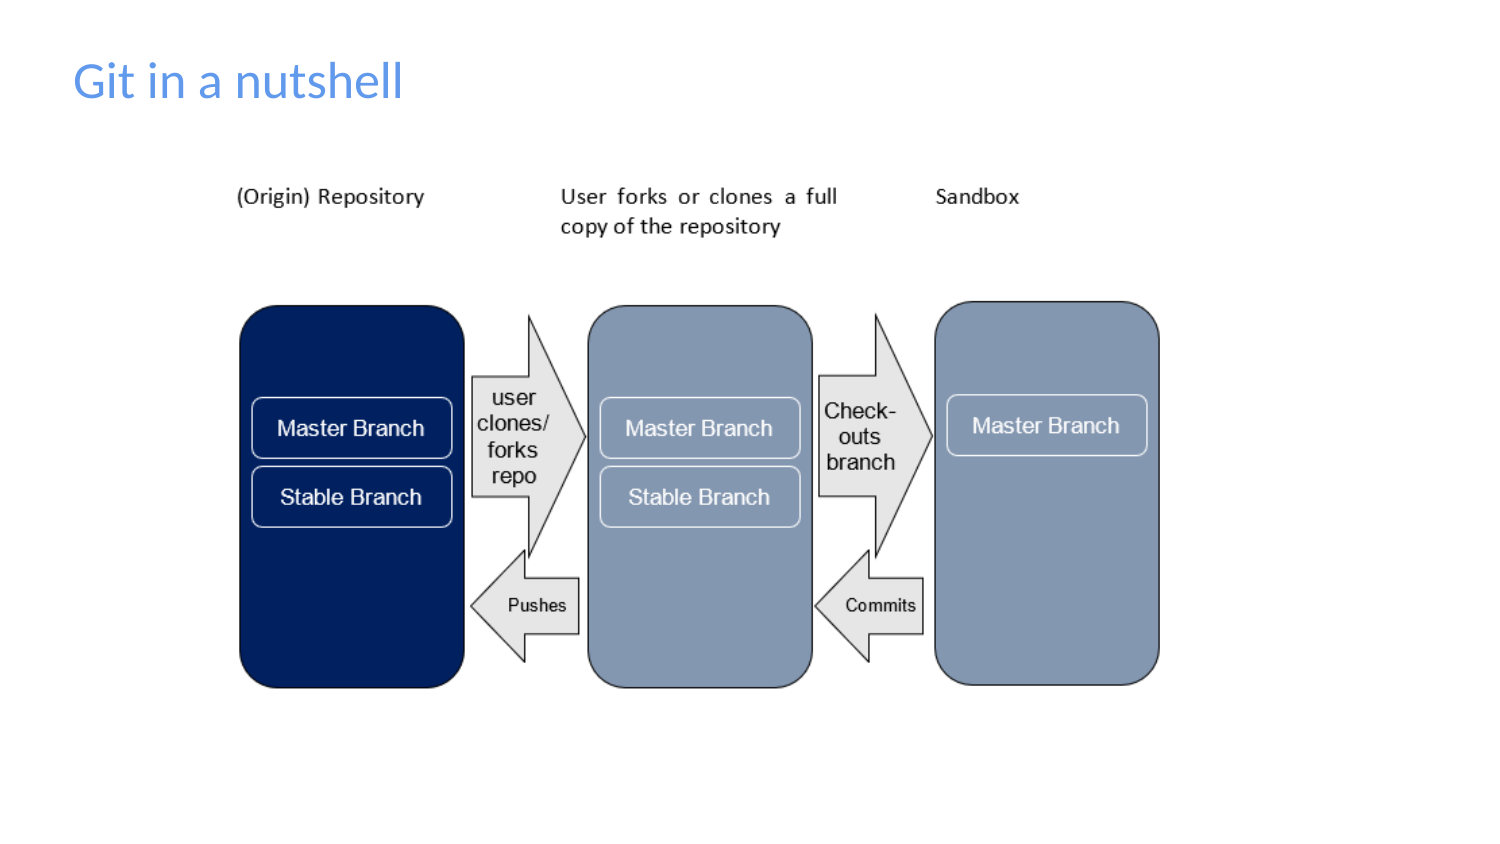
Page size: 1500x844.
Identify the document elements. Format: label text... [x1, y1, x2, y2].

picture [203, 177, 1191, 721]
title Git in a nutshell [58, 39, 1463, 119]
